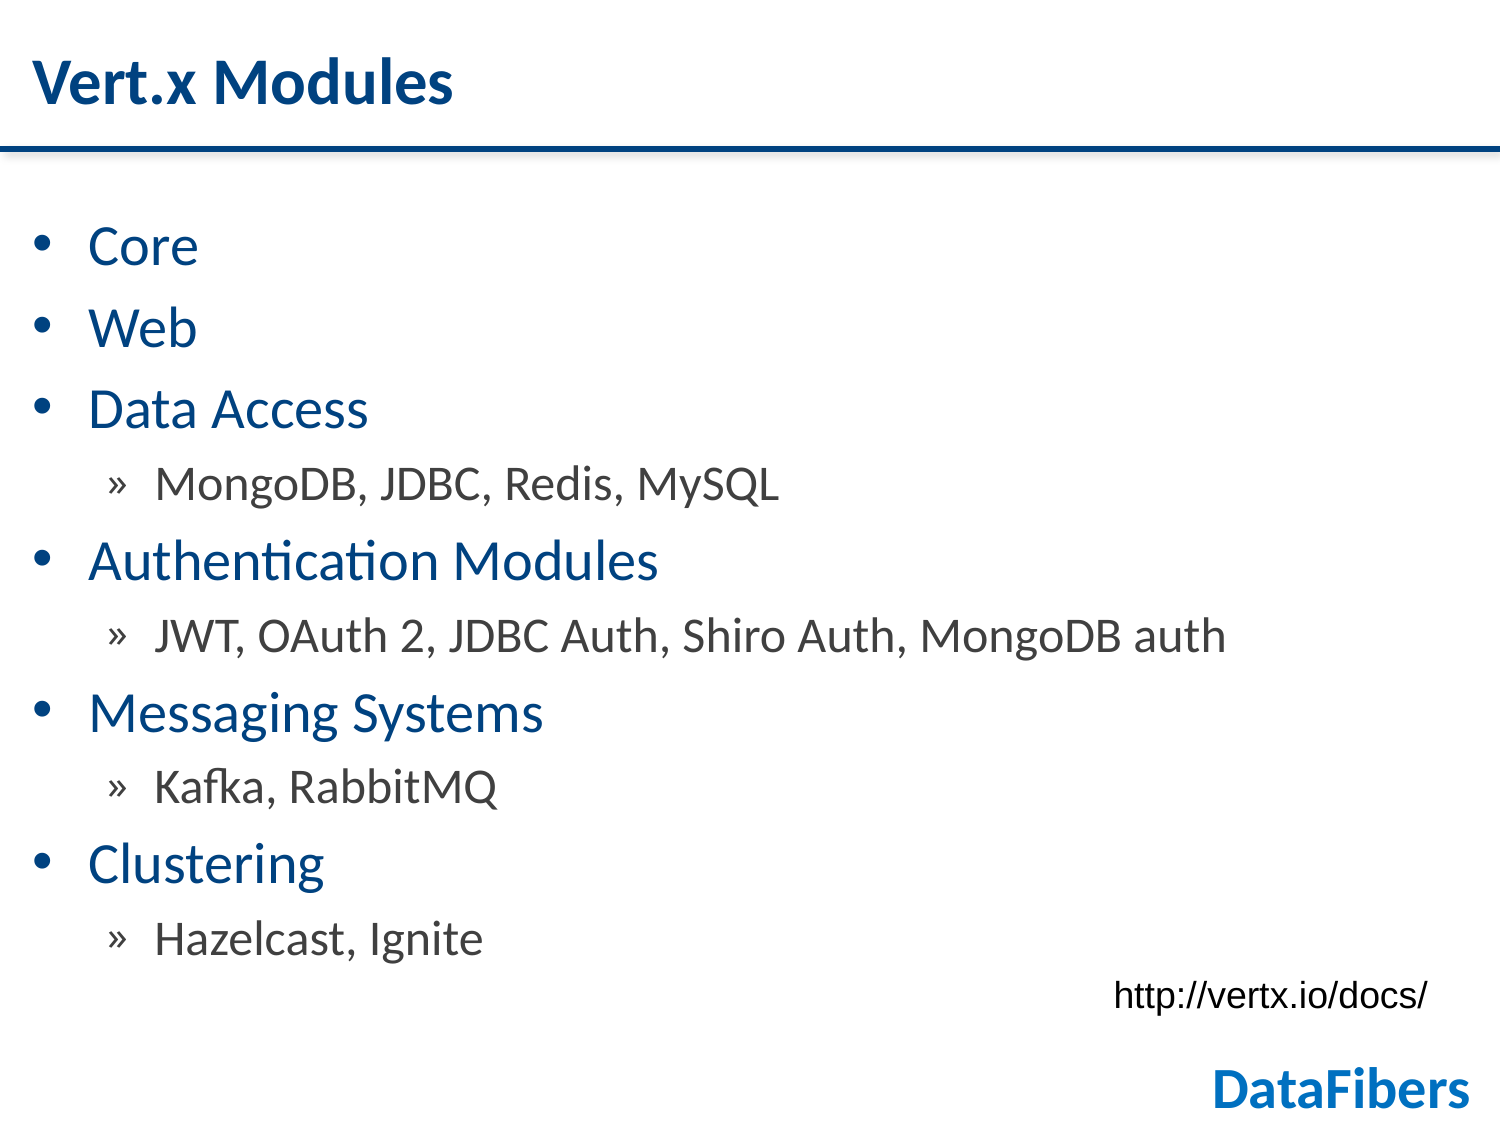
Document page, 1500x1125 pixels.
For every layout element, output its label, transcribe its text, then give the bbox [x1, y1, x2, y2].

text_box http://vertx.io/docs/ [1098, 963, 1443, 1024]
list Core Web Data Access MongoDB, JDBC, Redis, MySQL Authentication Modules JWT, OAuth 2, JDBC Auth, Shiro Auth, MongoDB auth Messaging Systems Kafka, RabbitMQ Clustering Hazelcast, Ignite [32, 207, 1472, 1024]
title Vert.x Modules [32, 8, 1472, 148]
